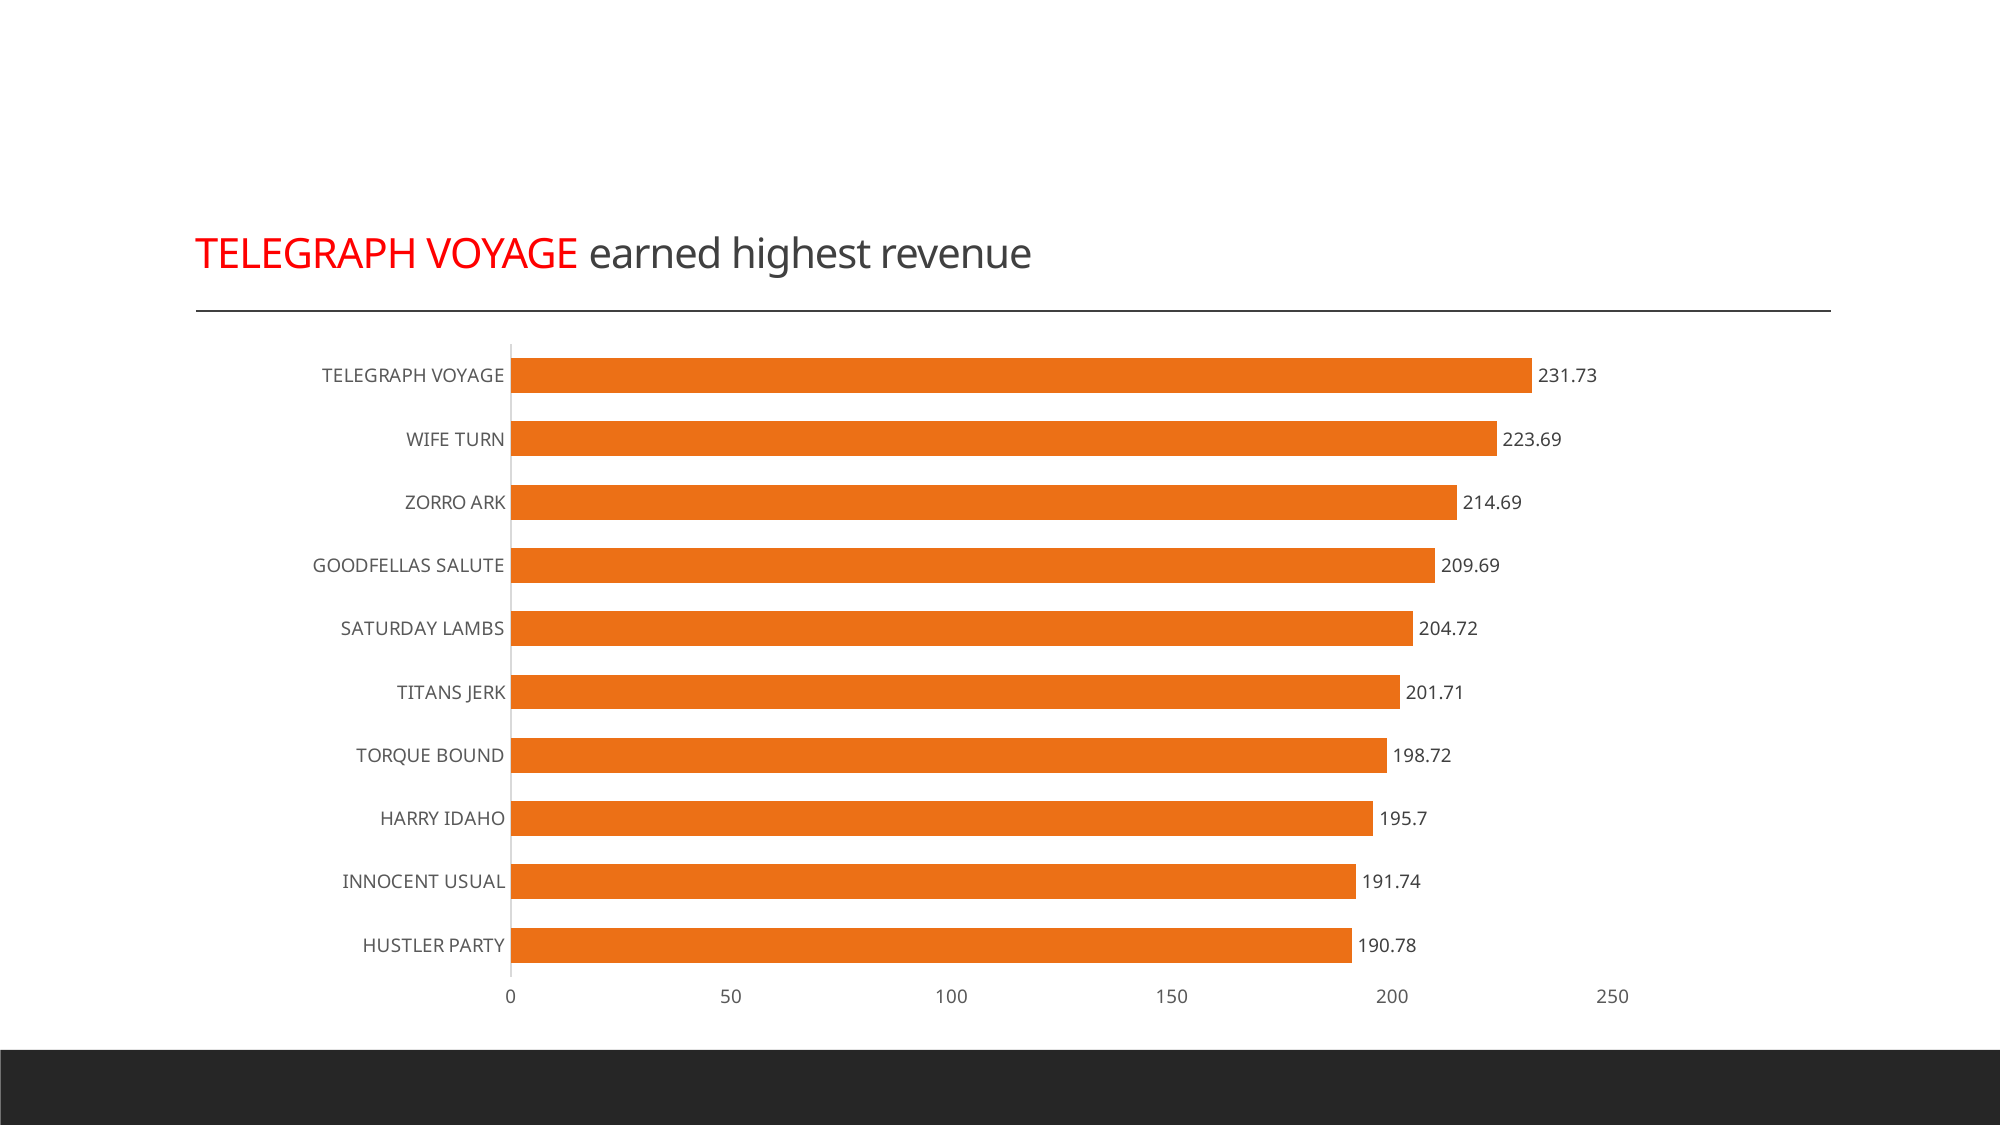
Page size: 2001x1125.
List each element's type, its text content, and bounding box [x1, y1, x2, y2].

chart [284, 329, 1658, 1024]
title TELEGRAPH VOYAGE earned highest revenue [180, 47, 1830, 285]
